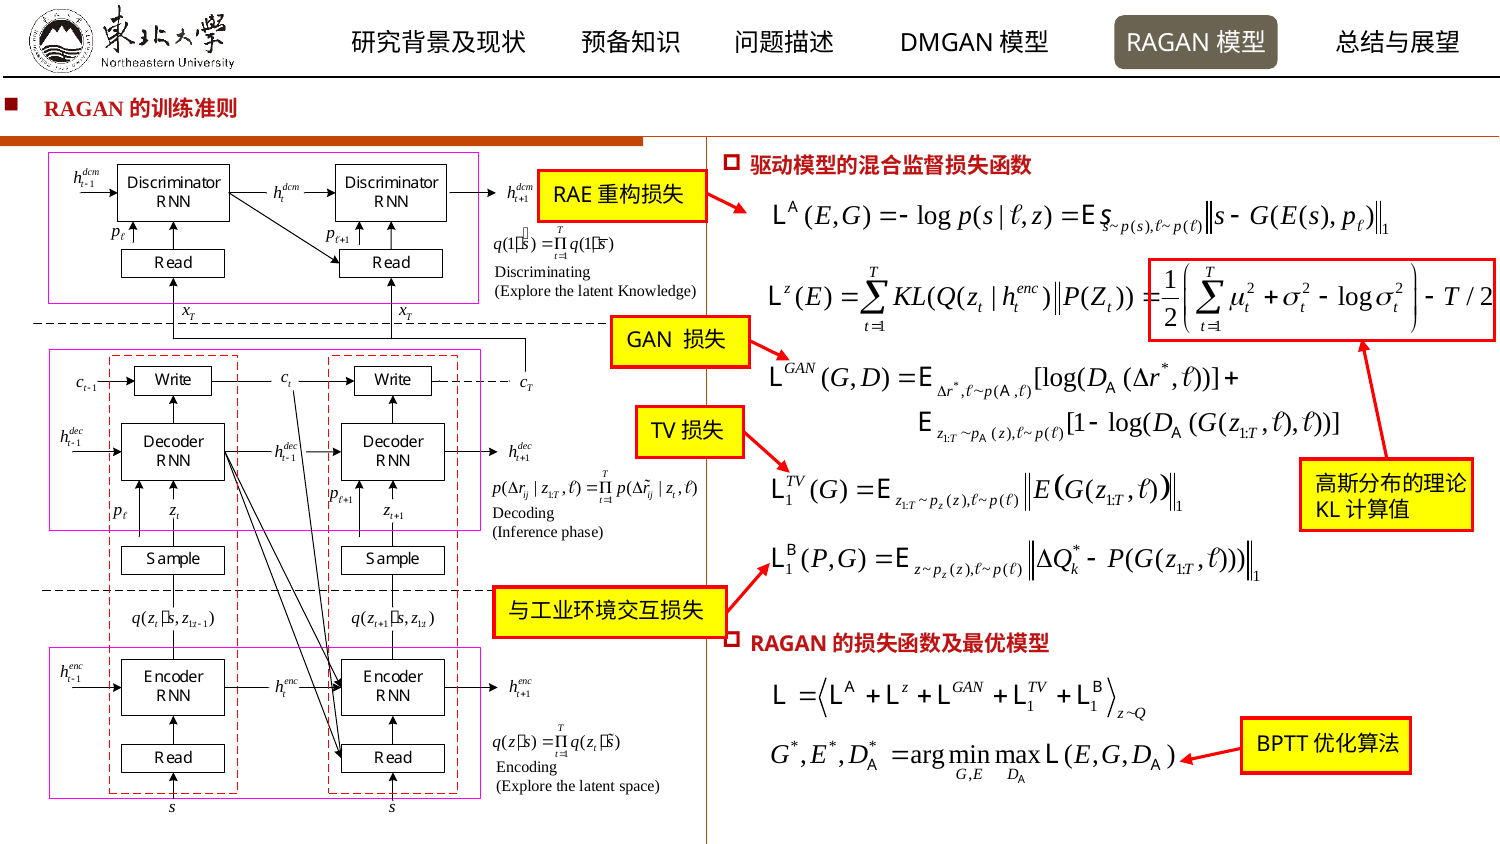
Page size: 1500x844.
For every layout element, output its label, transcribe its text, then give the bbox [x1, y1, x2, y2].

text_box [1300, 459, 1487, 531]
text_box RAGAN的损失函数及最优模型 [707, 622, 1097, 664]
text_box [749, 340, 790, 361]
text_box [707, 136, 1500, 147]
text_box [763, 259, 1498, 339]
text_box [611, 316, 750, 368]
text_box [493, 586, 727, 658]
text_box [765, 357, 1345, 449]
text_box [538, 170, 707, 222]
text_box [768, 194, 1394, 241]
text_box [1179, 748, 1242, 762]
text_box 驱动模型的混合监督损失函数 [707, 147, 1150, 186]
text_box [1241, 718, 1424, 791]
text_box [706, 193, 747, 214]
picture [29, 5, 234, 73]
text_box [768, 672, 1150, 728]
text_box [1361, 338, 1387, 459]
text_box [635, 406, 744, 458]
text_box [767, 535, 1263, 586]
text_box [743, 431, 790, 473]
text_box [0, 136, 706, 147]
text_box RAGAN的训练准则 [0, 87, 253, 129]
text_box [31, 150, 706, 818]
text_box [767, 734, 1180, 789]
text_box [726, 562, 770, 613]
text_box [767, 467, 1186, 518]
